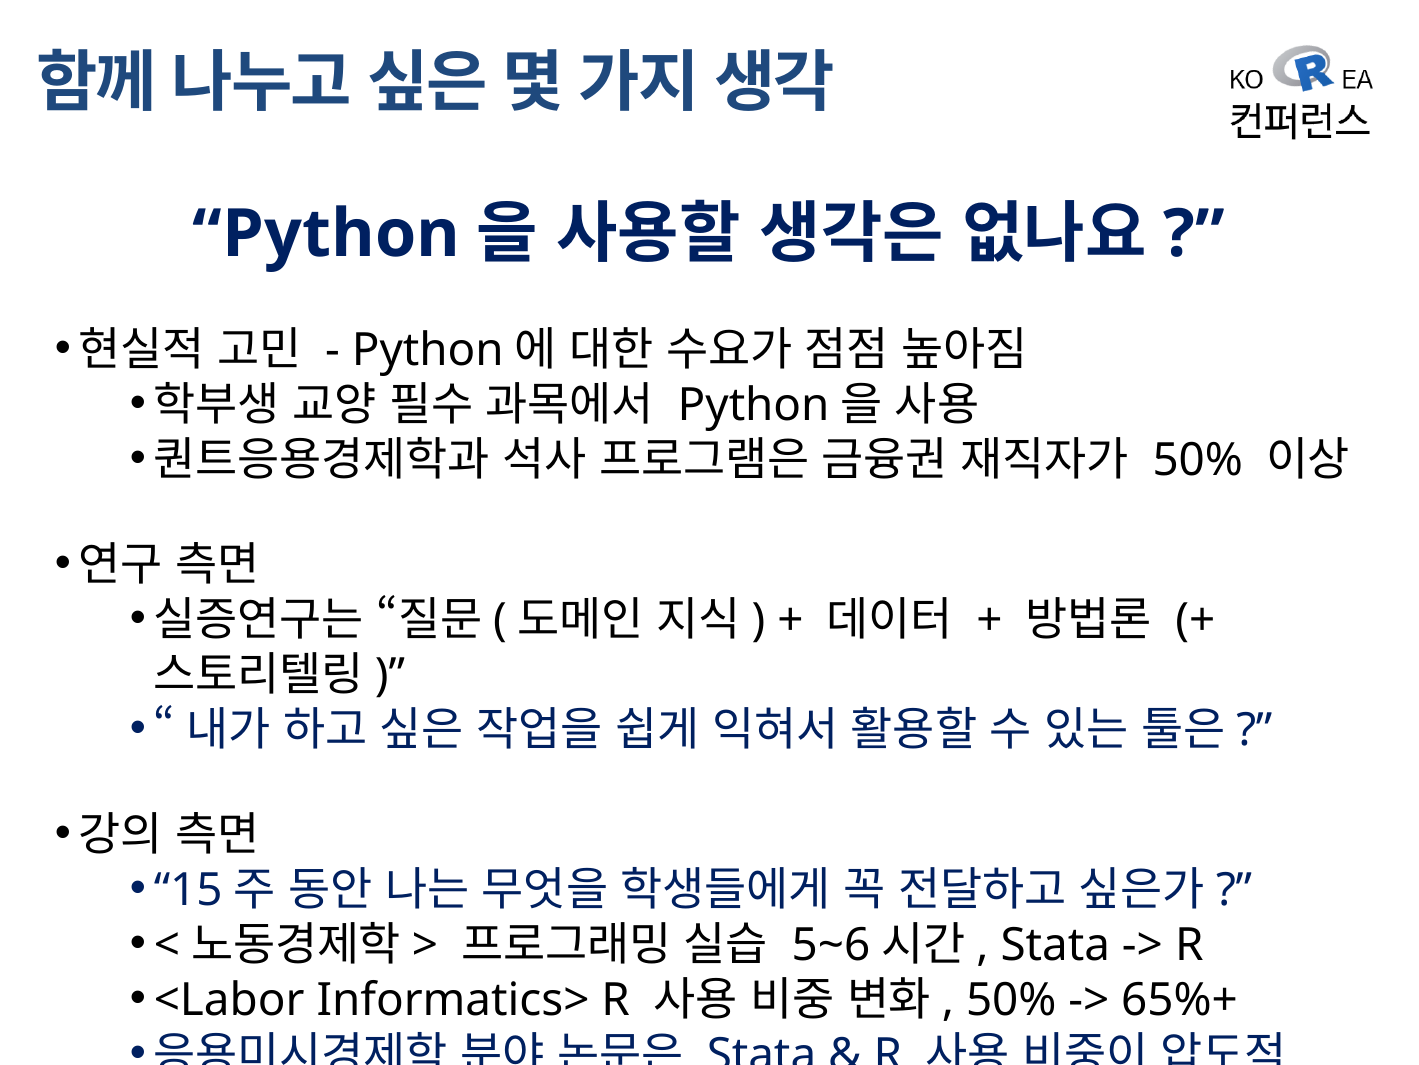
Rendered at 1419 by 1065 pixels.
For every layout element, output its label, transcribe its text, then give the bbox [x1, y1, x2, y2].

text_box “Python을 사용할 생각은 없나요?” 현실적 고민 - Python에 대한 수요가 점점 높아짐 학부생 교양 필수 과목에서 Python을 사용 퀀트응용경제학과 석사 프로그램은 금융권 재직자가 50% 이상 연구 측면 실증연구는 “질문(도메인 지식) + 데이터 + 방법론 (+ 스토리텔링)” “내가 하고 싶은 작업을 쉽게 익혀서 활용할 수 있는 툴은?” 강의 측면 “15주 동안 나는 무엇을 학생들에게 꼭 전달하고 싶은가?” <노동경제학> 프로그래밍 실습 5~6시간, Stata -> R <Labor Informatics> R 사용 비중 변화, 50% -> 65%+ 응용미시경제학 분야 논문은 Stata & R 사용 비중이 압도적 [40, 182, 1378, 1065]
text_box [1215, 31, 1388, 203]
title 함께 나누고 싶은 몇 가지 생각 [34, 36, 875, 217]
